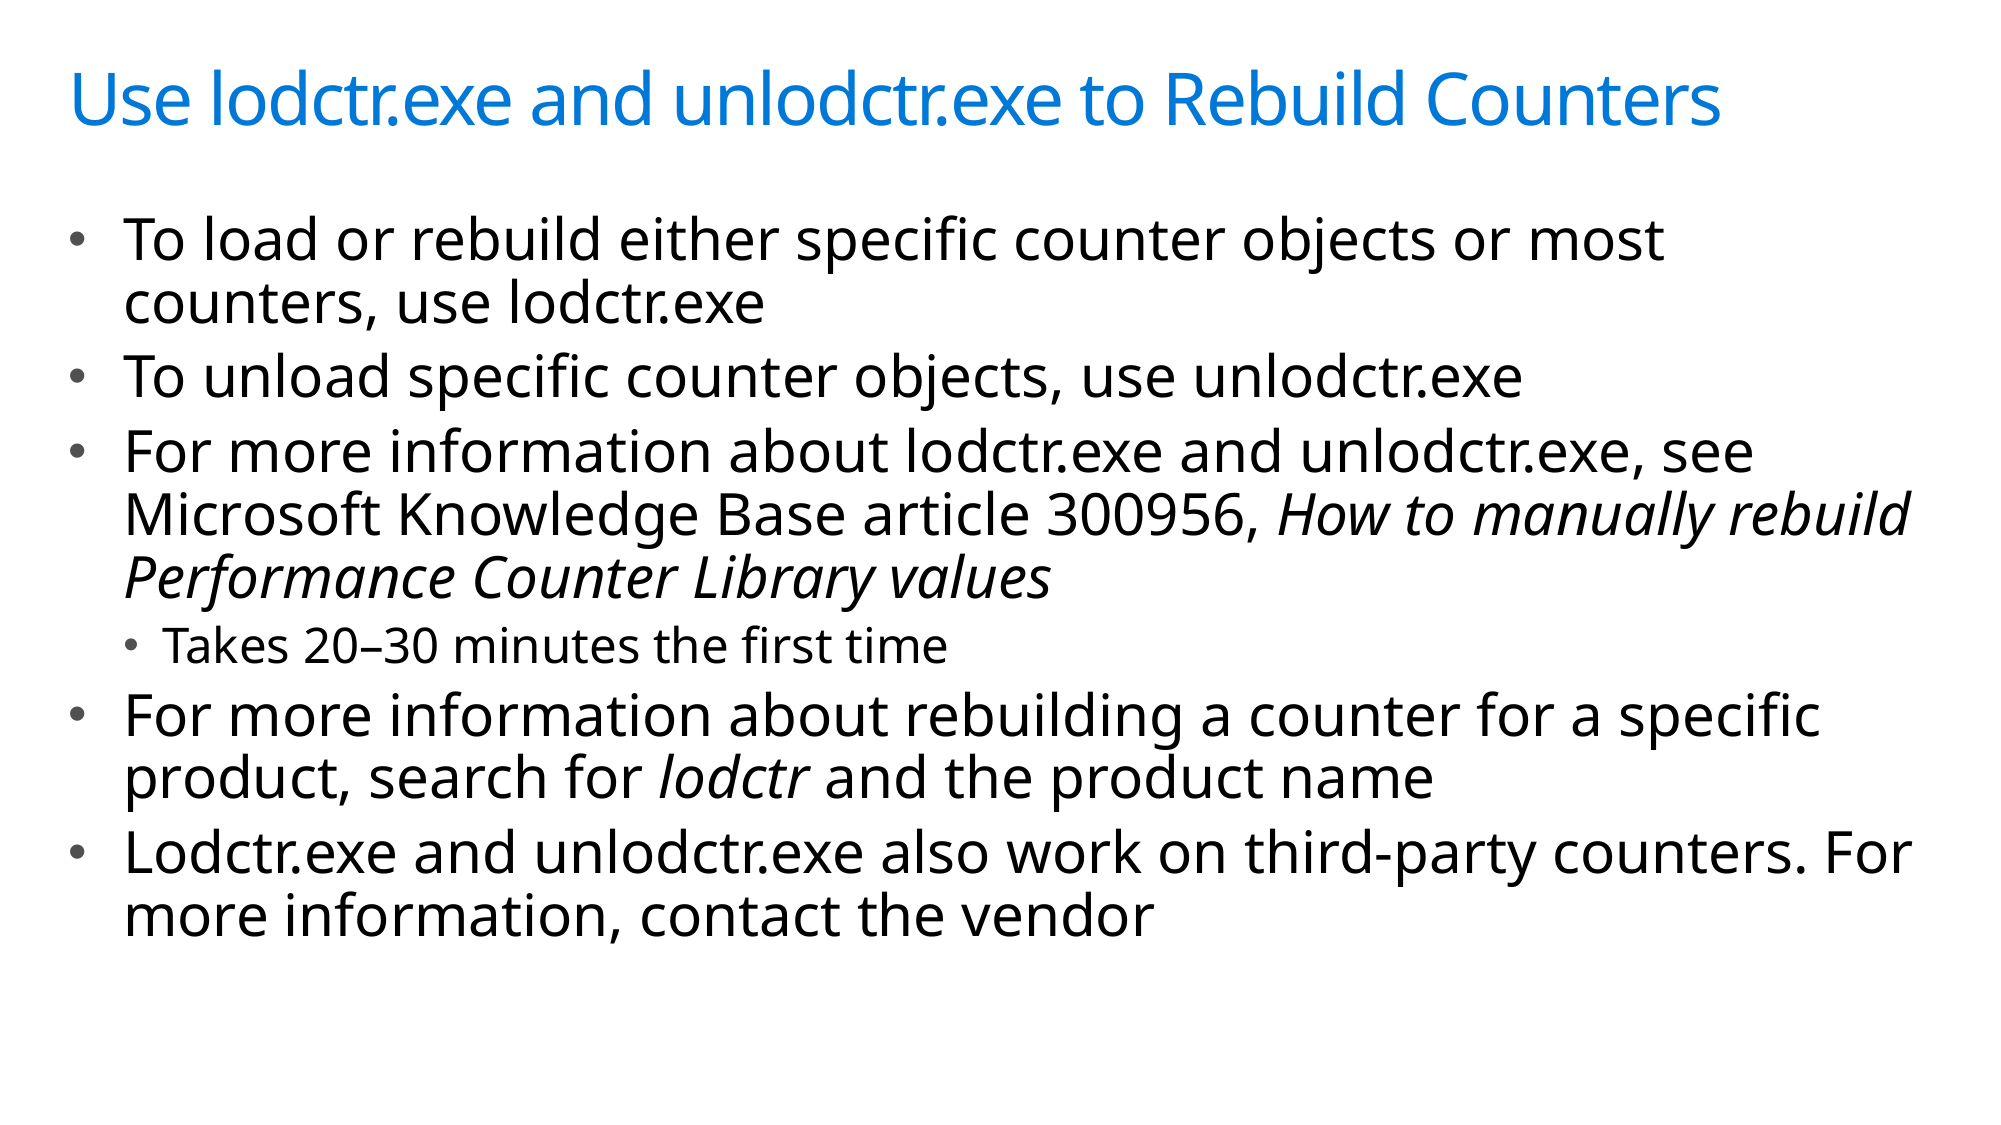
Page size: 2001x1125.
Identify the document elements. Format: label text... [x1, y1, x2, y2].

list To load or rebuild either specific counter objects or most counters, use lodctr.exe To unload specific counter objects, use unlodctr.exe For more information about lodctr.exe and unlodctr.exe, see Microsoft Knowledge Base article 300956, How to manually rebuild Performance Counter Library values Takes 20–30 minutes the first time For more information about rebuilding a counter for a specific product, search for lodctr and the product name Lodctr.exe and unlodctr.exe also work on third-party counters. For more information, contact the vendor [44, 196, 1956, 507]
title Use lodctr.exe and unlodctr.exe to Rebuild Counters [44, 47, 1957, 196]
